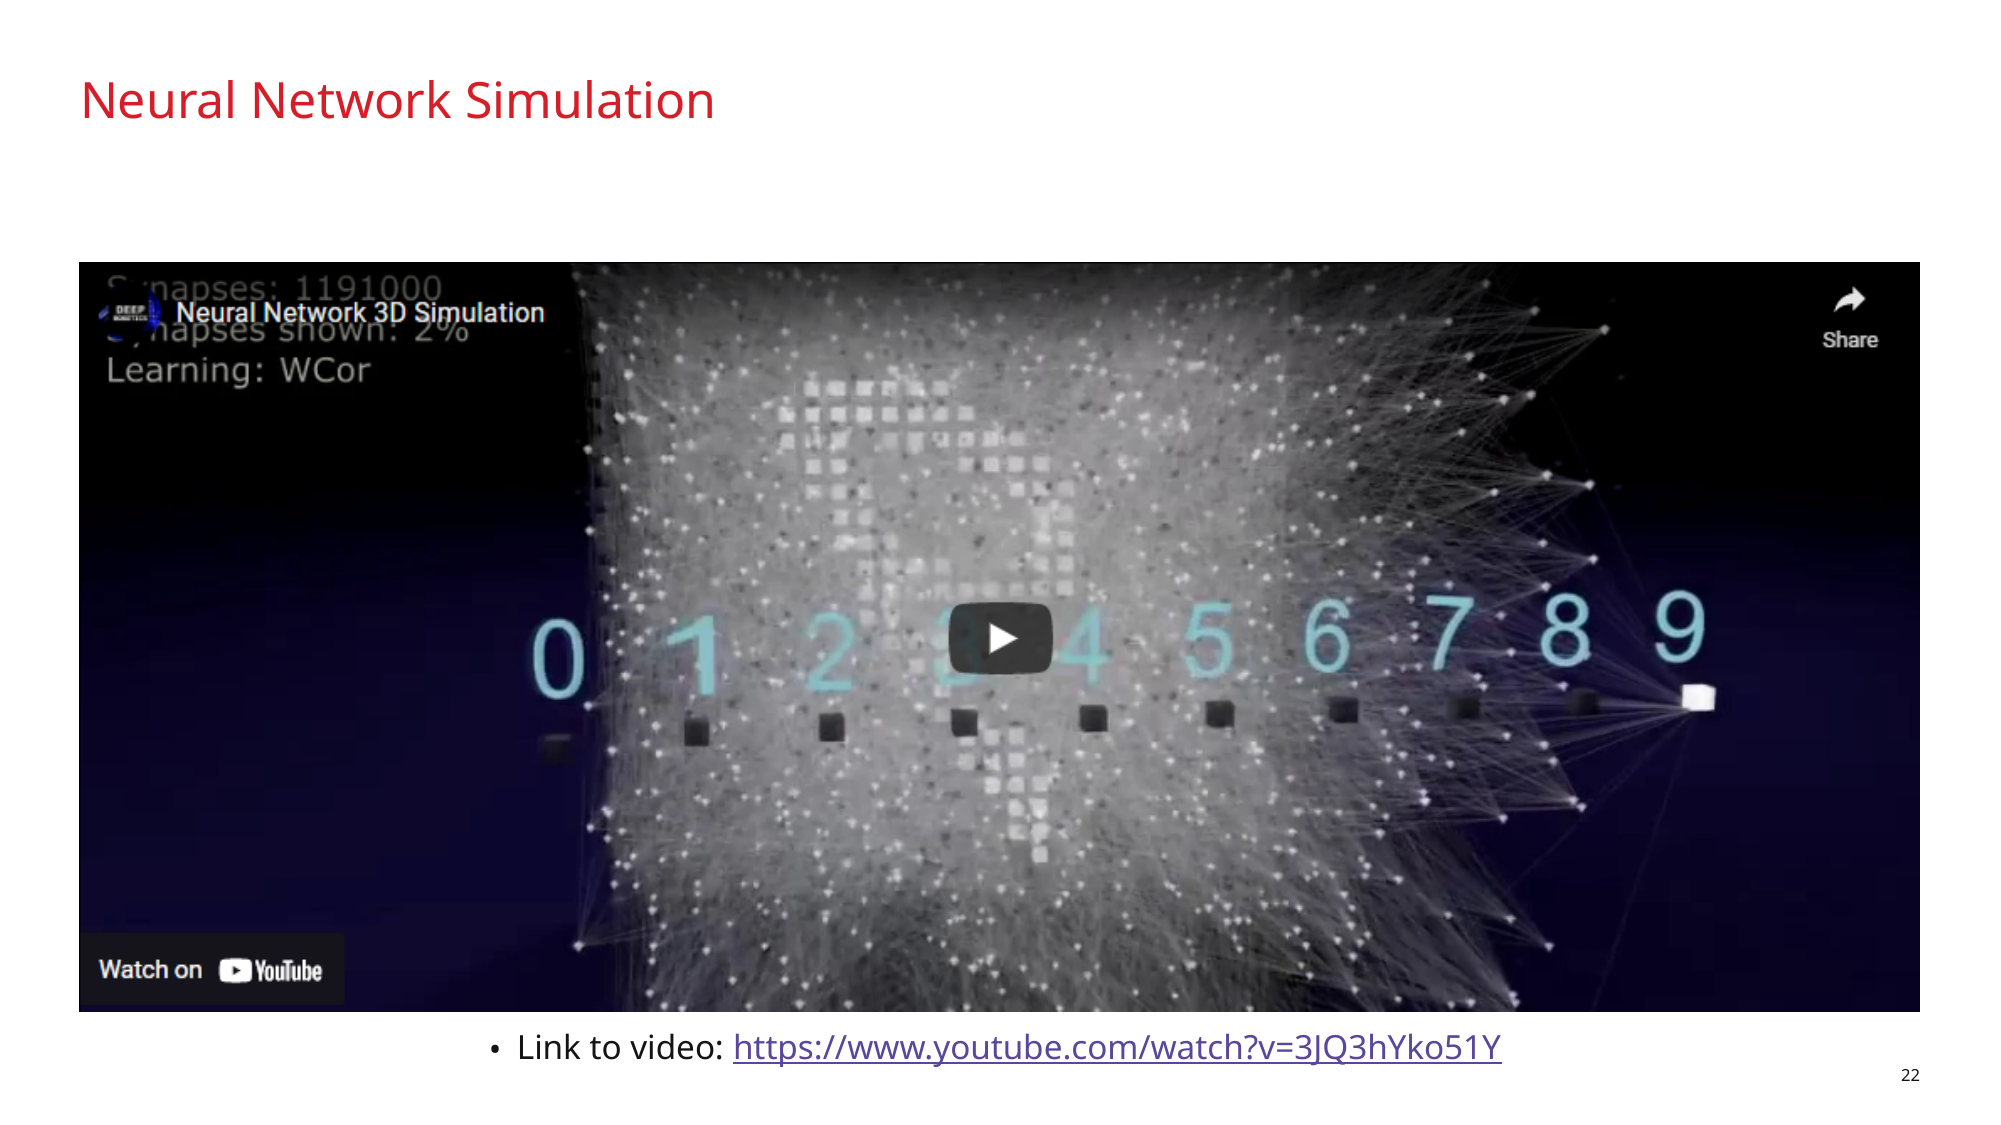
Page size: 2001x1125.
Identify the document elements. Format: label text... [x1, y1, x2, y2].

title Neural Network Simulation [80, 75, 1920, 240]
text_box Link to video: https://www.youtube.com/watch?v=3JQ3hYko51Y [79, 1025, 1920, 1125]
picture [79, 262, 1920, 1012]
